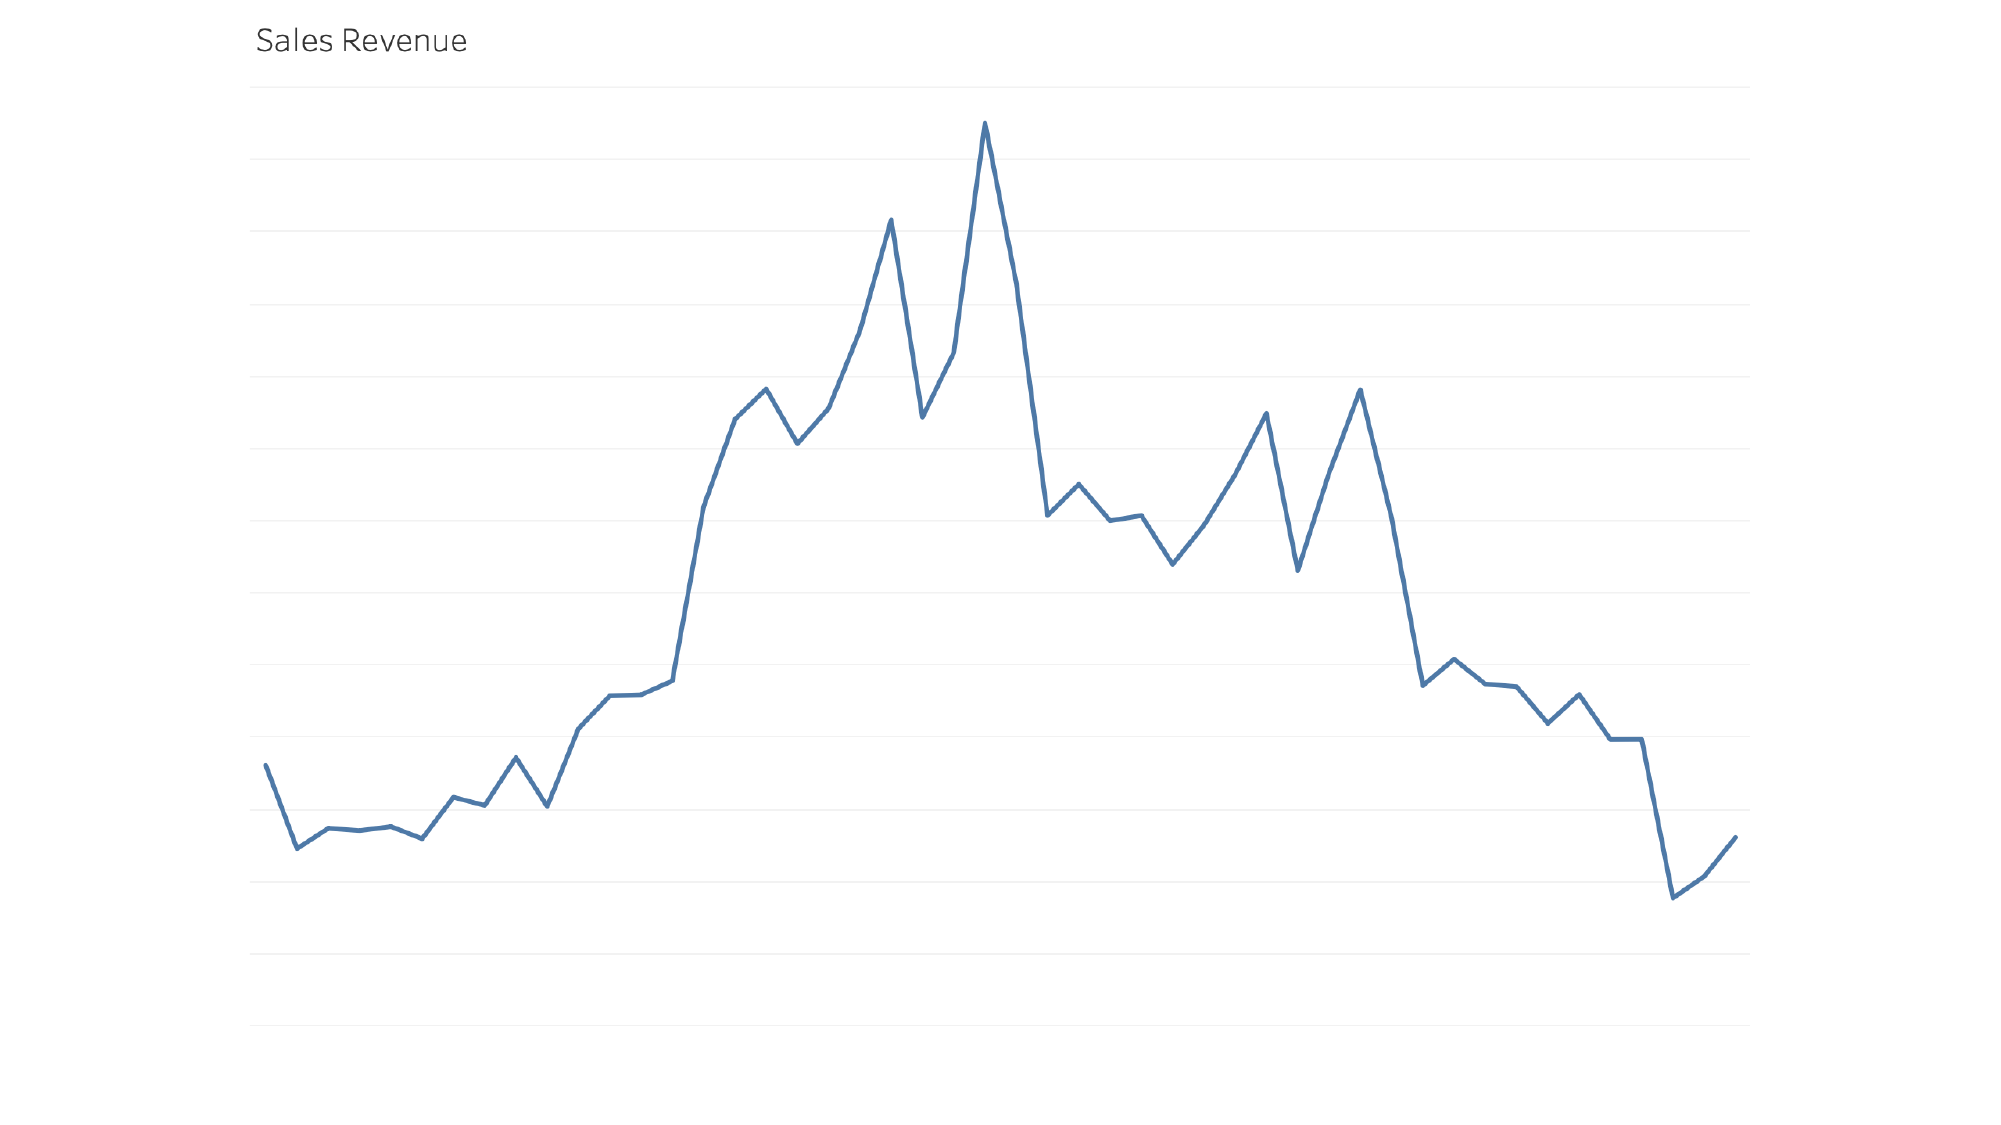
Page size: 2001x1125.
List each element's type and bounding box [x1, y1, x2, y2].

picture [249, 7, 1750, 1027]
